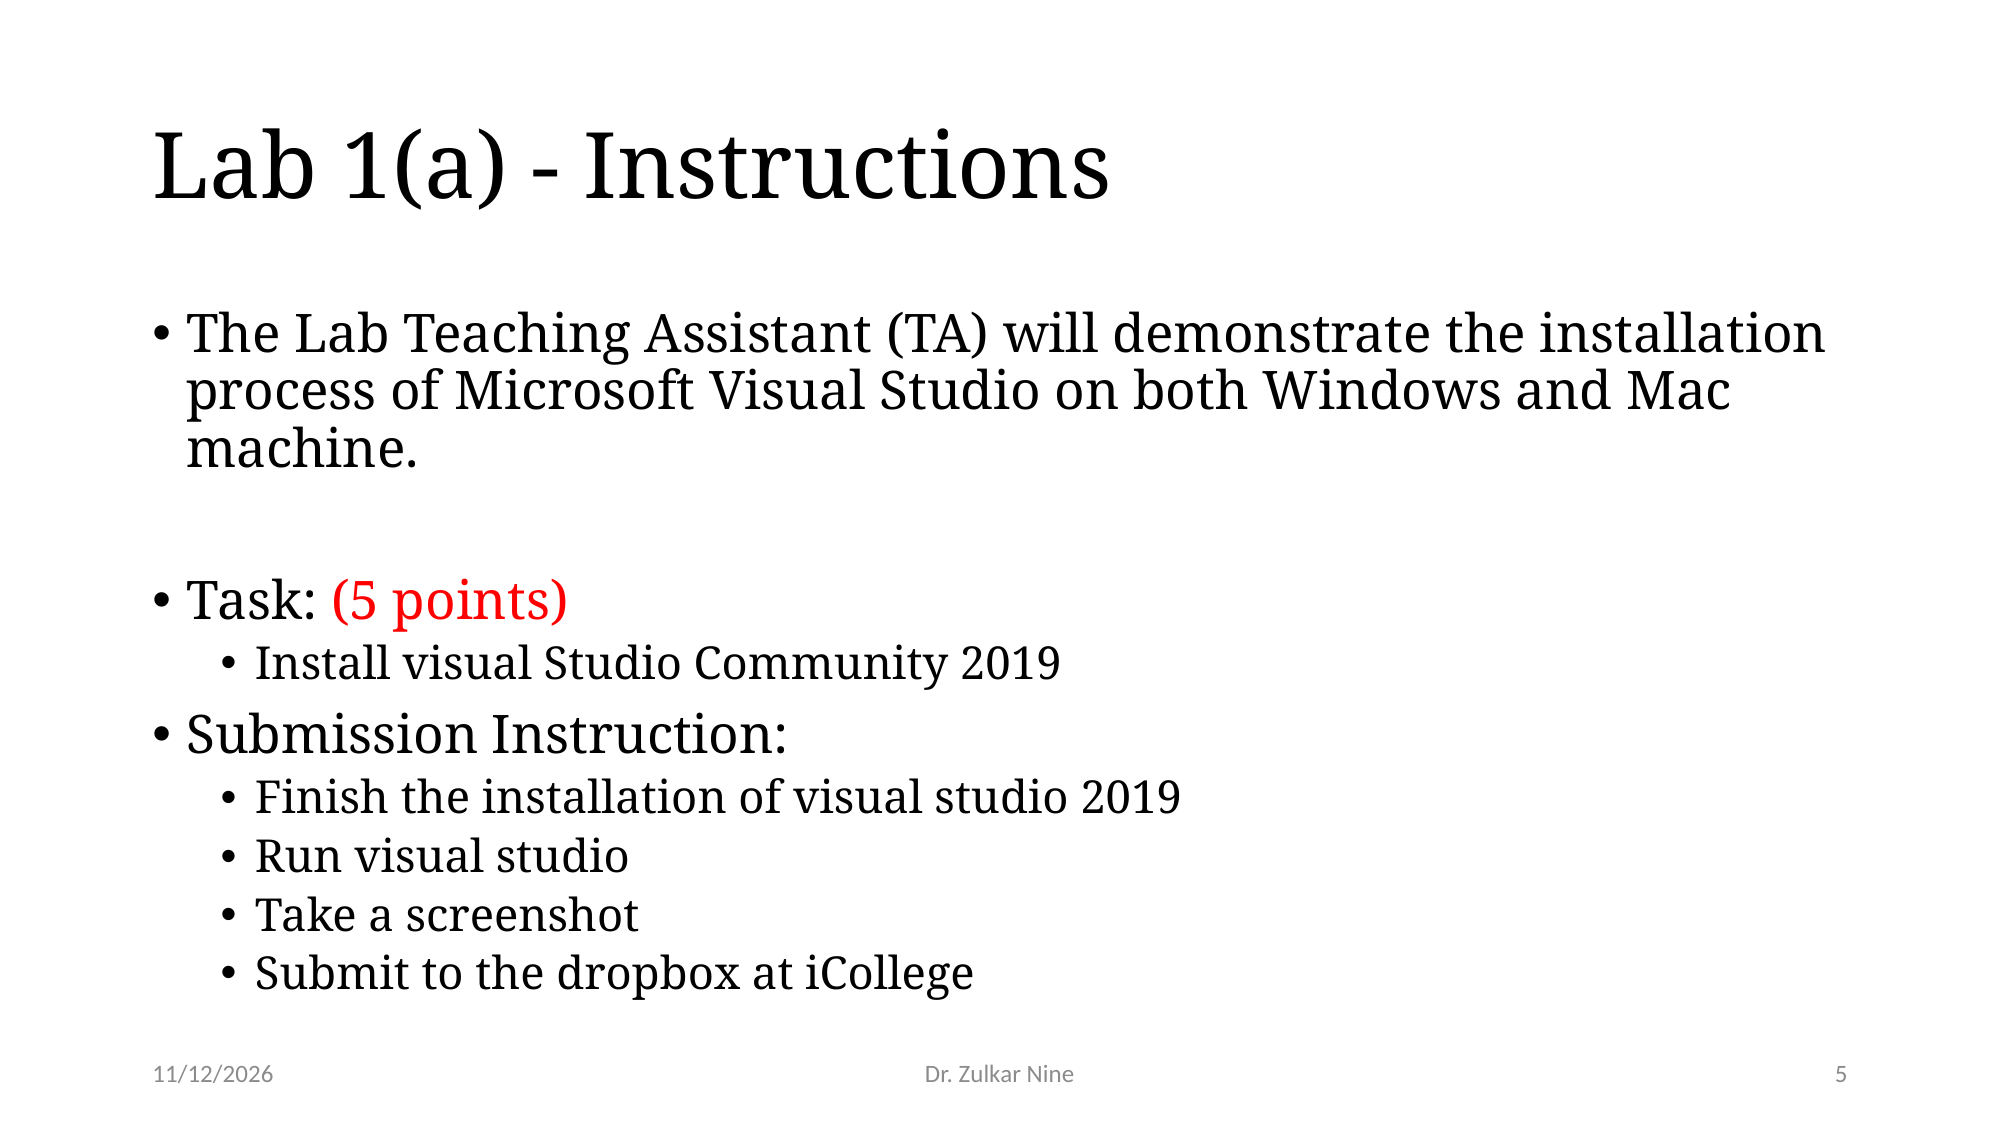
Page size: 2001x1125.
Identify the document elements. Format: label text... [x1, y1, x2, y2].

footer Dr. Zulkar Nine [662, 1042, 1338, 1103]
list The Lab Teaching Assistant (TA) will demonstrate the installation process of Microsoft Visual Studio on both Windows and Mac machine. Task: (5 points) Install visual Studio Community 2019 Submission Instruction: Finish the installation of visual studio 2019 Run visual studio Take a screenshot Submit to the dropbox at iCollege [137, 299, 1863, 1014]
slide_number 5 [1412, 1042, 1863, 1103]
title Lab 1(a) - Instructions [137, 59, 1863, 278]
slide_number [137, 1042, 588, 1103]
